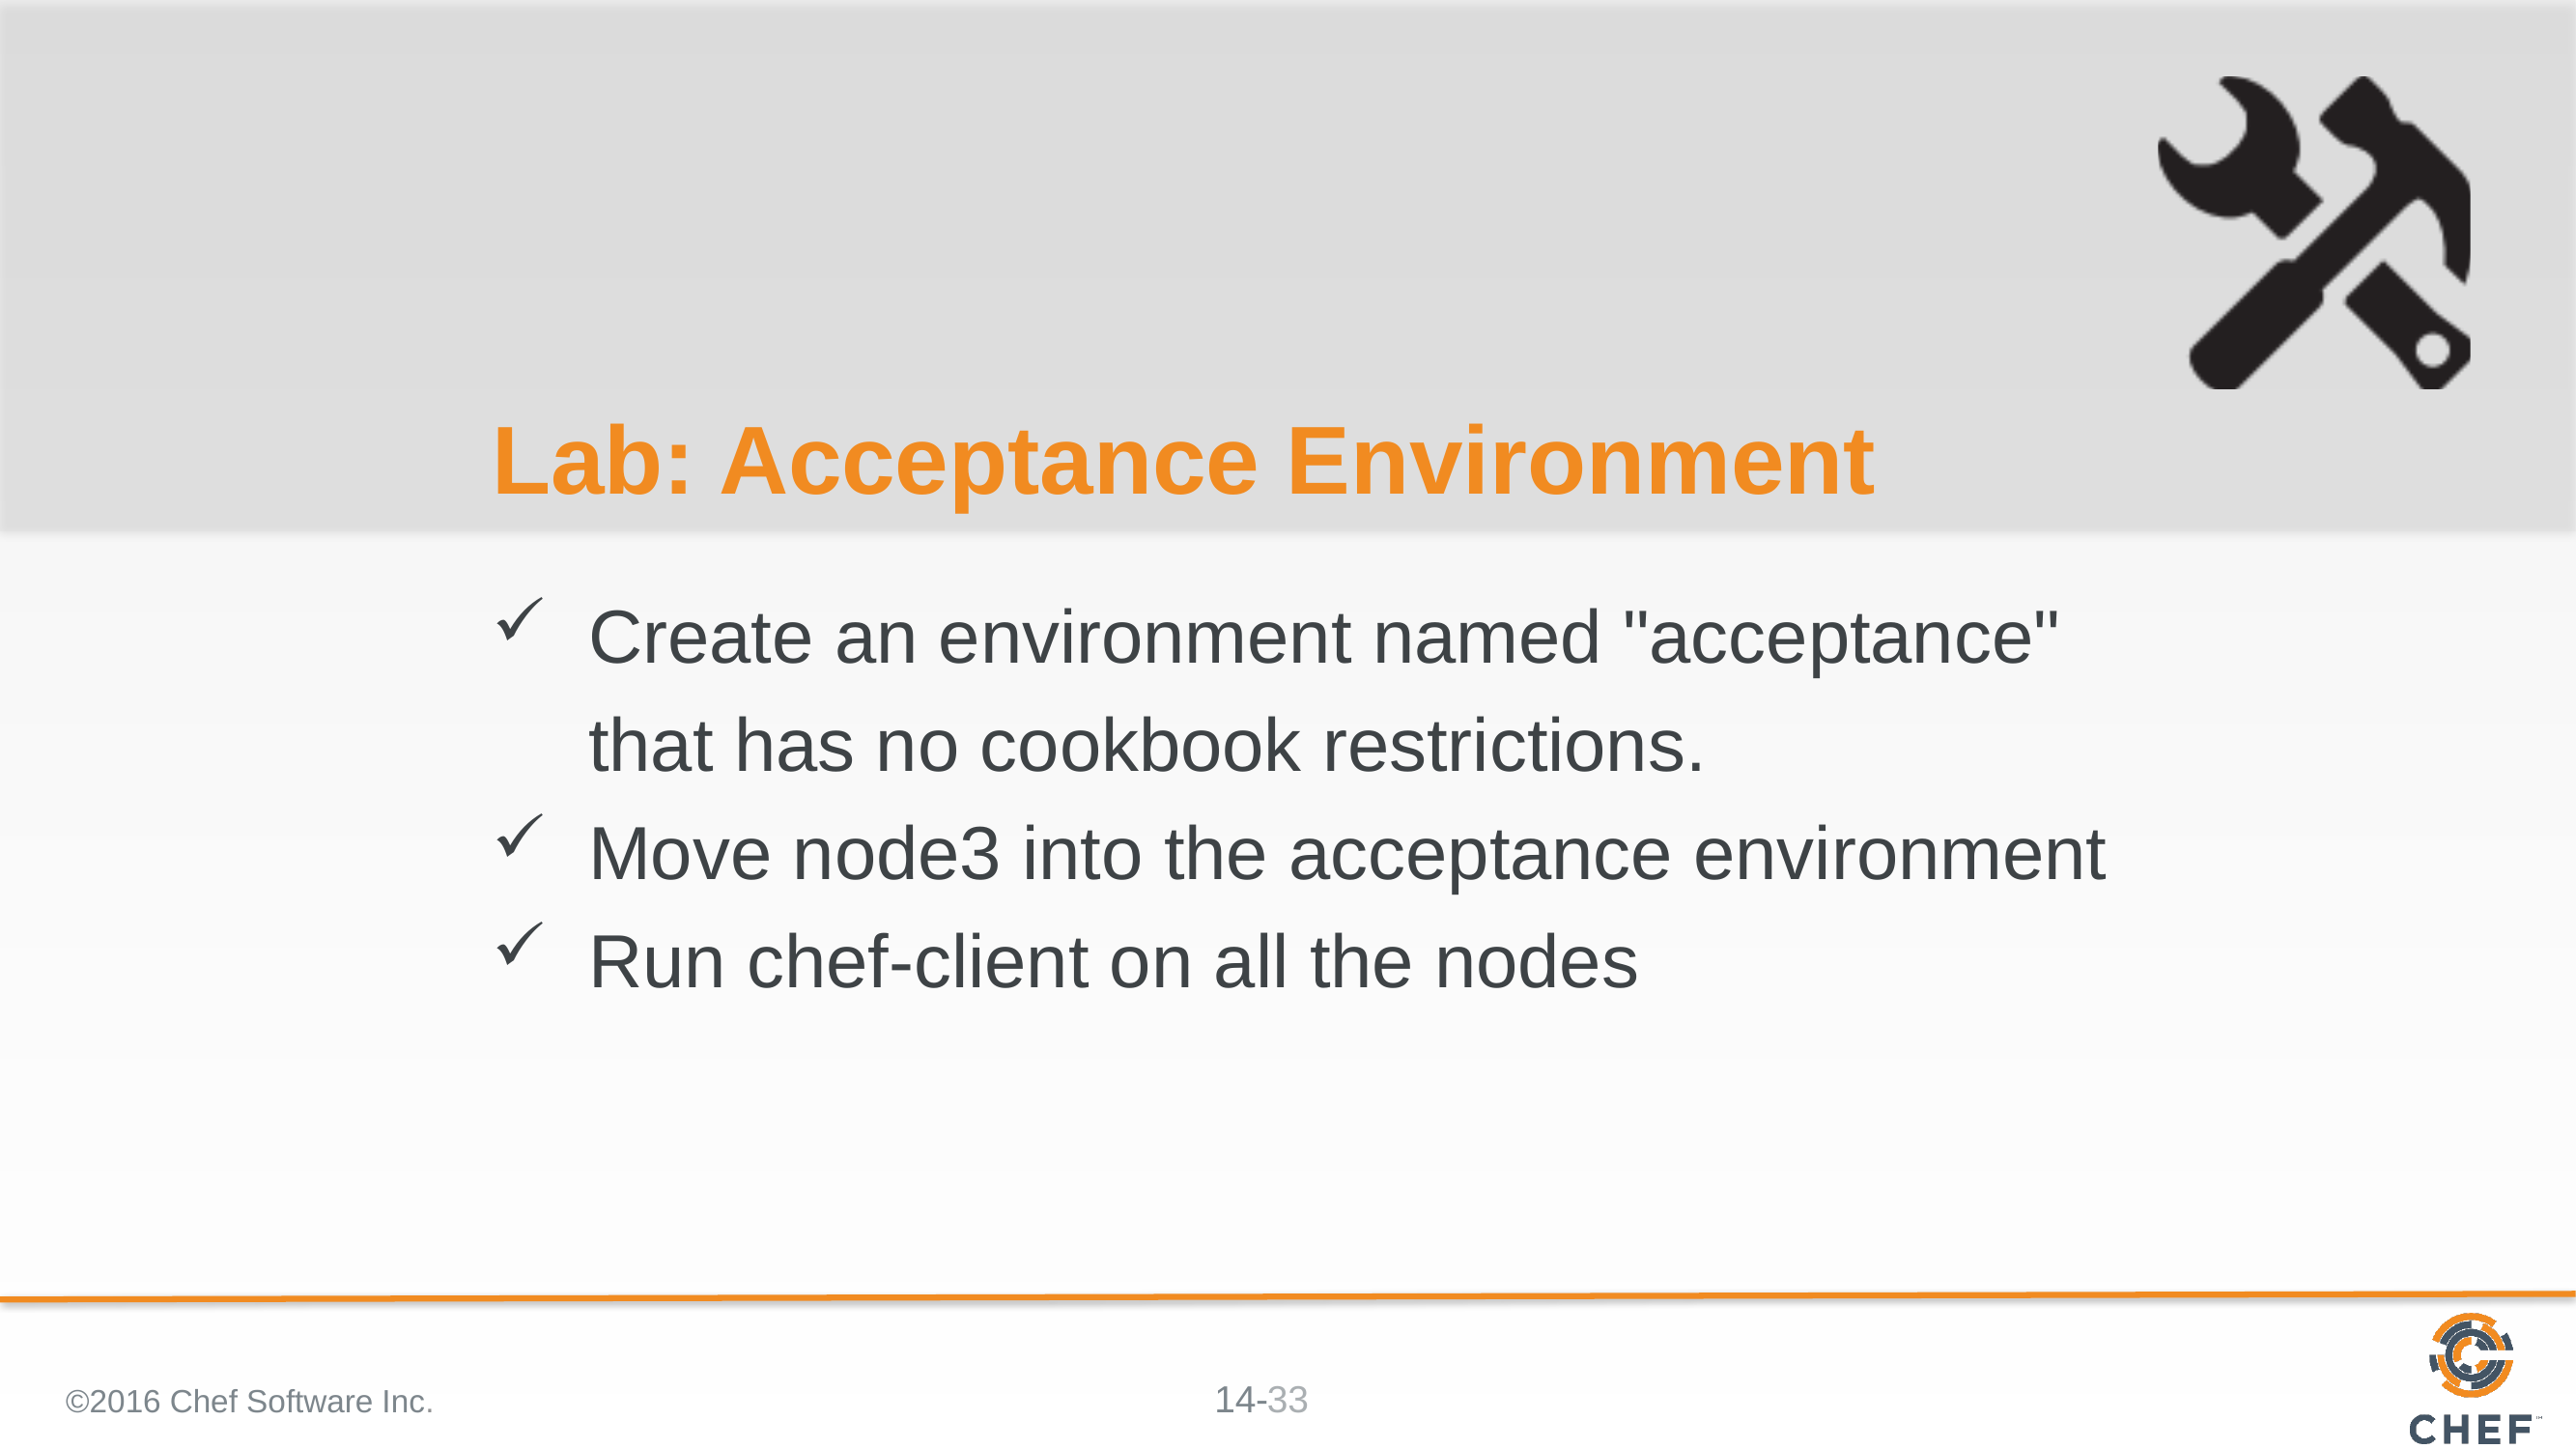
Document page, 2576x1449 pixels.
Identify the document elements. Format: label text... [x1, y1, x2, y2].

subtitle Create an environment named "acceptance" that has no cookbook restrictions. Move node3 into the acceptance environment Run chef-client on all the nodes [477, 555, 2217, 1233]
footer ©2016 Chef Software Inc. [51, 1359, 952, 1440]
slide_number 33 [998, 1359, 1578, 1437]
title Lab: Acceptance Environment [477, 395, 2217, 531]
picture [2399, 1297, 2550, 1449]
